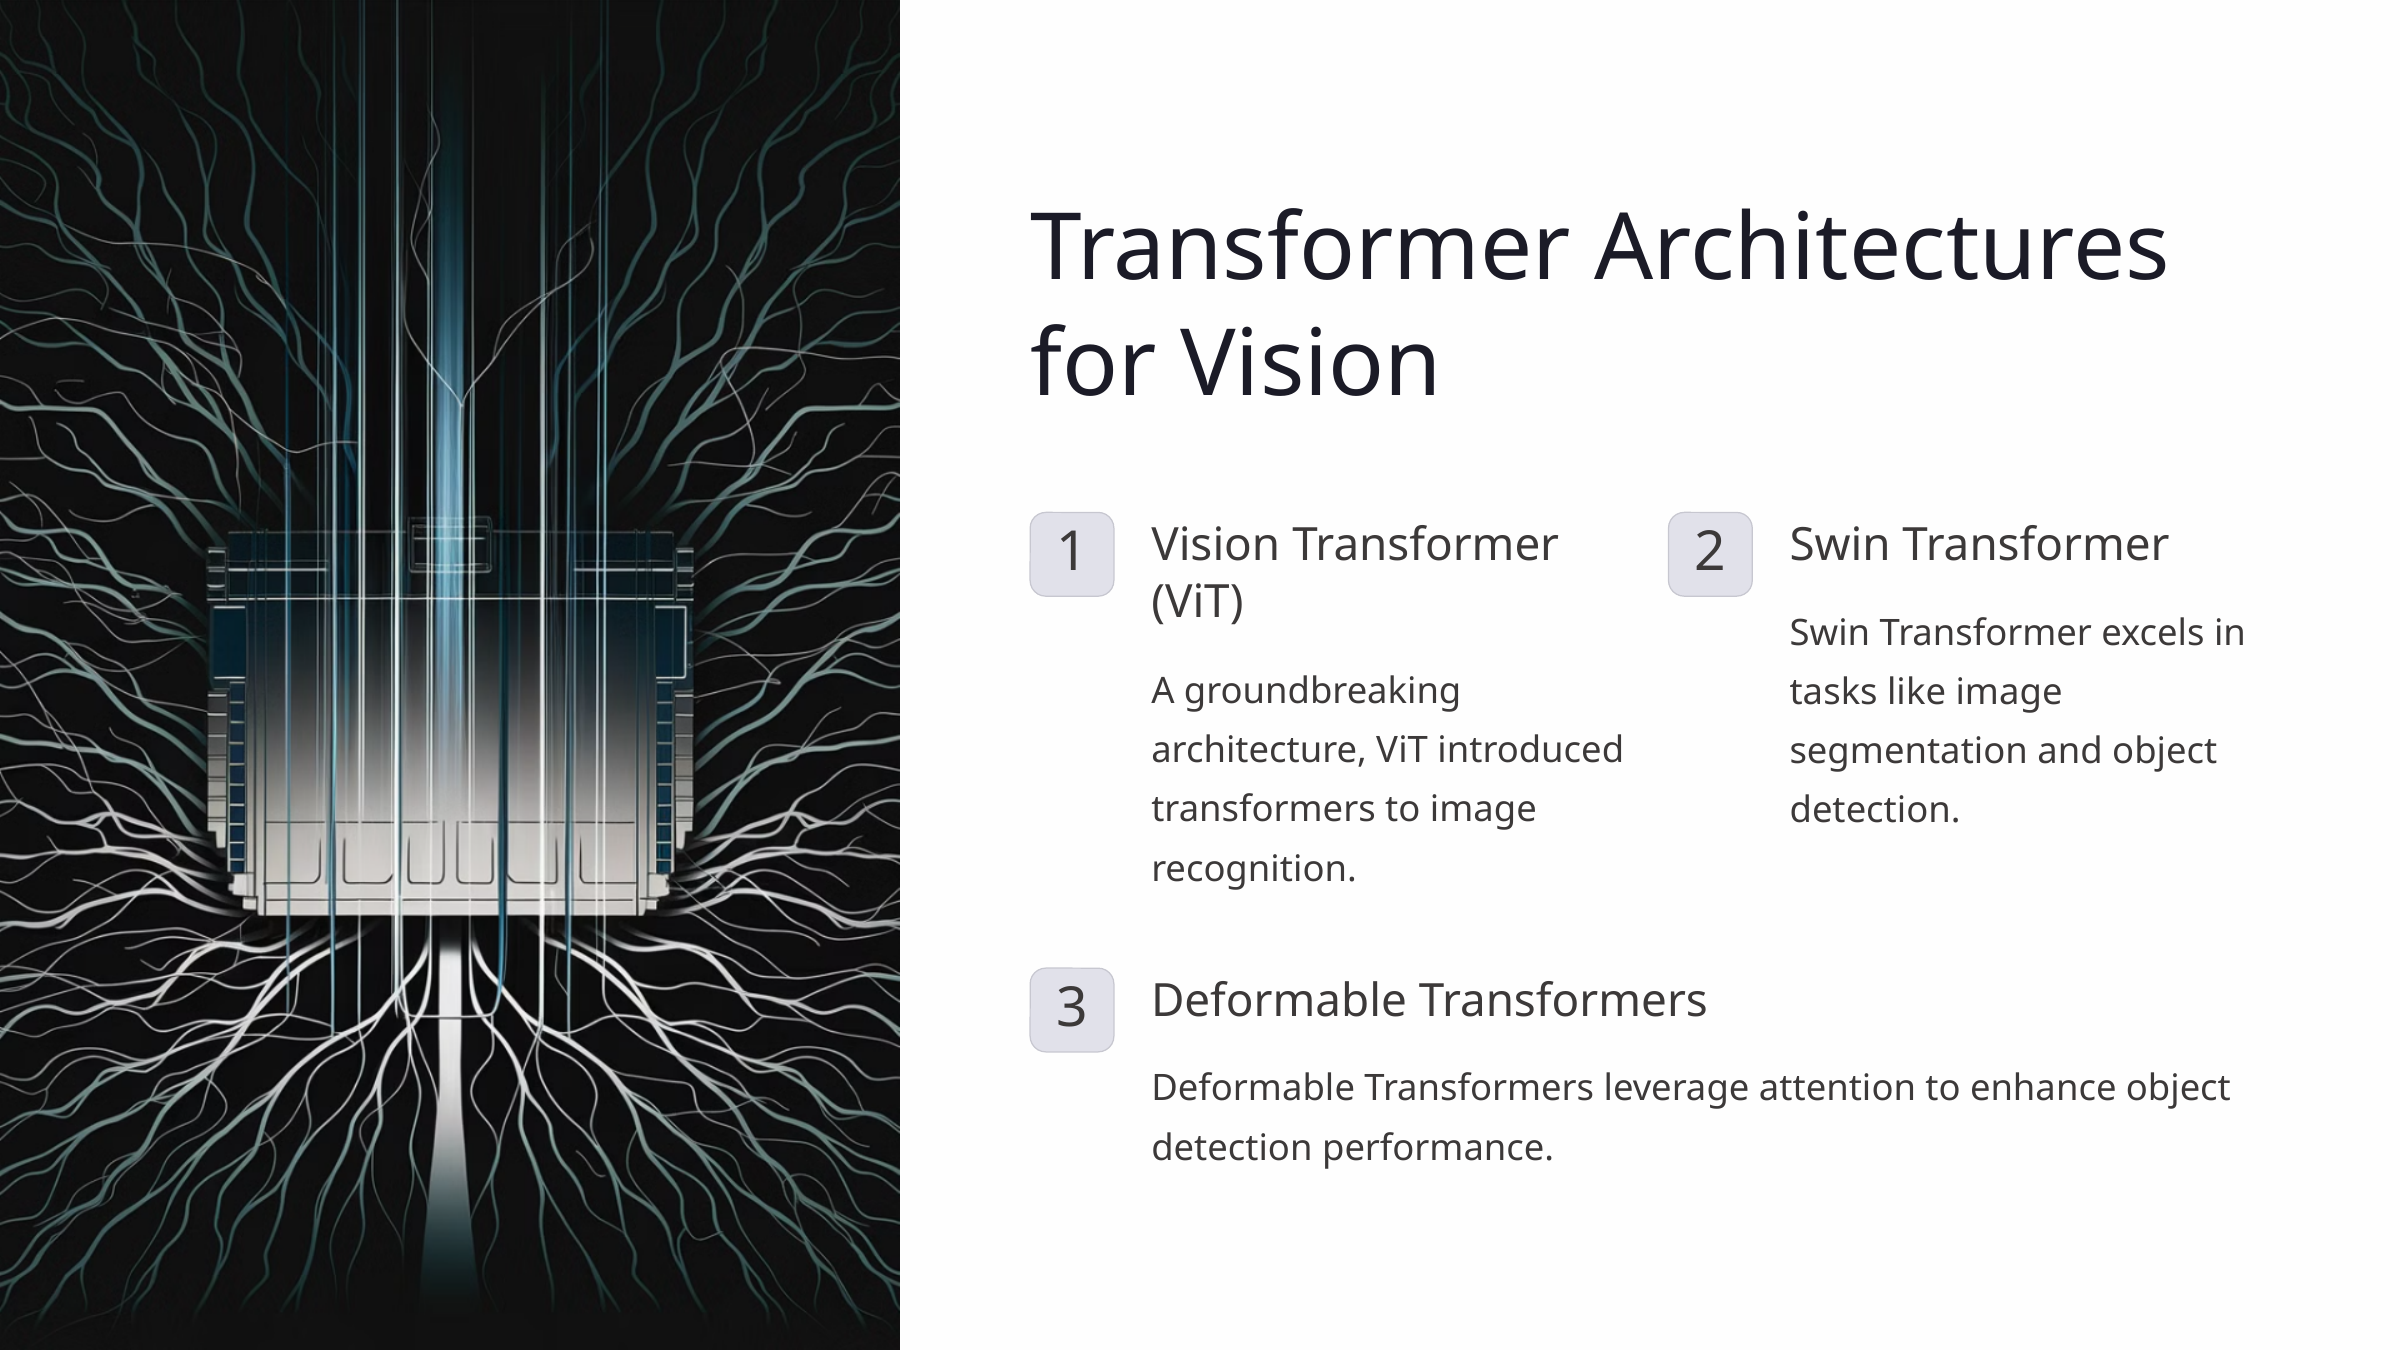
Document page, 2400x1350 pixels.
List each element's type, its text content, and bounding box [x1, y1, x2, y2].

text_box [1030, 512, 1114, 597]
picture [0, 0, 900, 1350]
text_box [1668, 512, 1753, 597]
text_box 2 [1695, 526, 1725, 583]
text_box 1 [1060, 526, 1084, 583]
text_box [1030, 968, 1114, 1052]
text_box Vision Transformer (ViT) [1151, 512, 1632, 629]
text_box Deformable Transformers [1151, 968, 1700, 1027]
text_box Deformable Transformers leverage attention to enhance object detection performance. [1151, 1048, 2270, 1168]
text_box Swin Transformer [1789, 512, 2255, 571]
text_box 3 [1057, 982, 1087, 1038]
text_box Transformer Architectures for Vision [1030, 182, 2270, 415]
text_box A groundbreaking architecture, ViT introduced transformers to image recognition. [1151, 650, 1632, 890]
text_box Swin Transformer excels in tasks like image segmentation and object detection. [1789, 592, 2270, 831]
